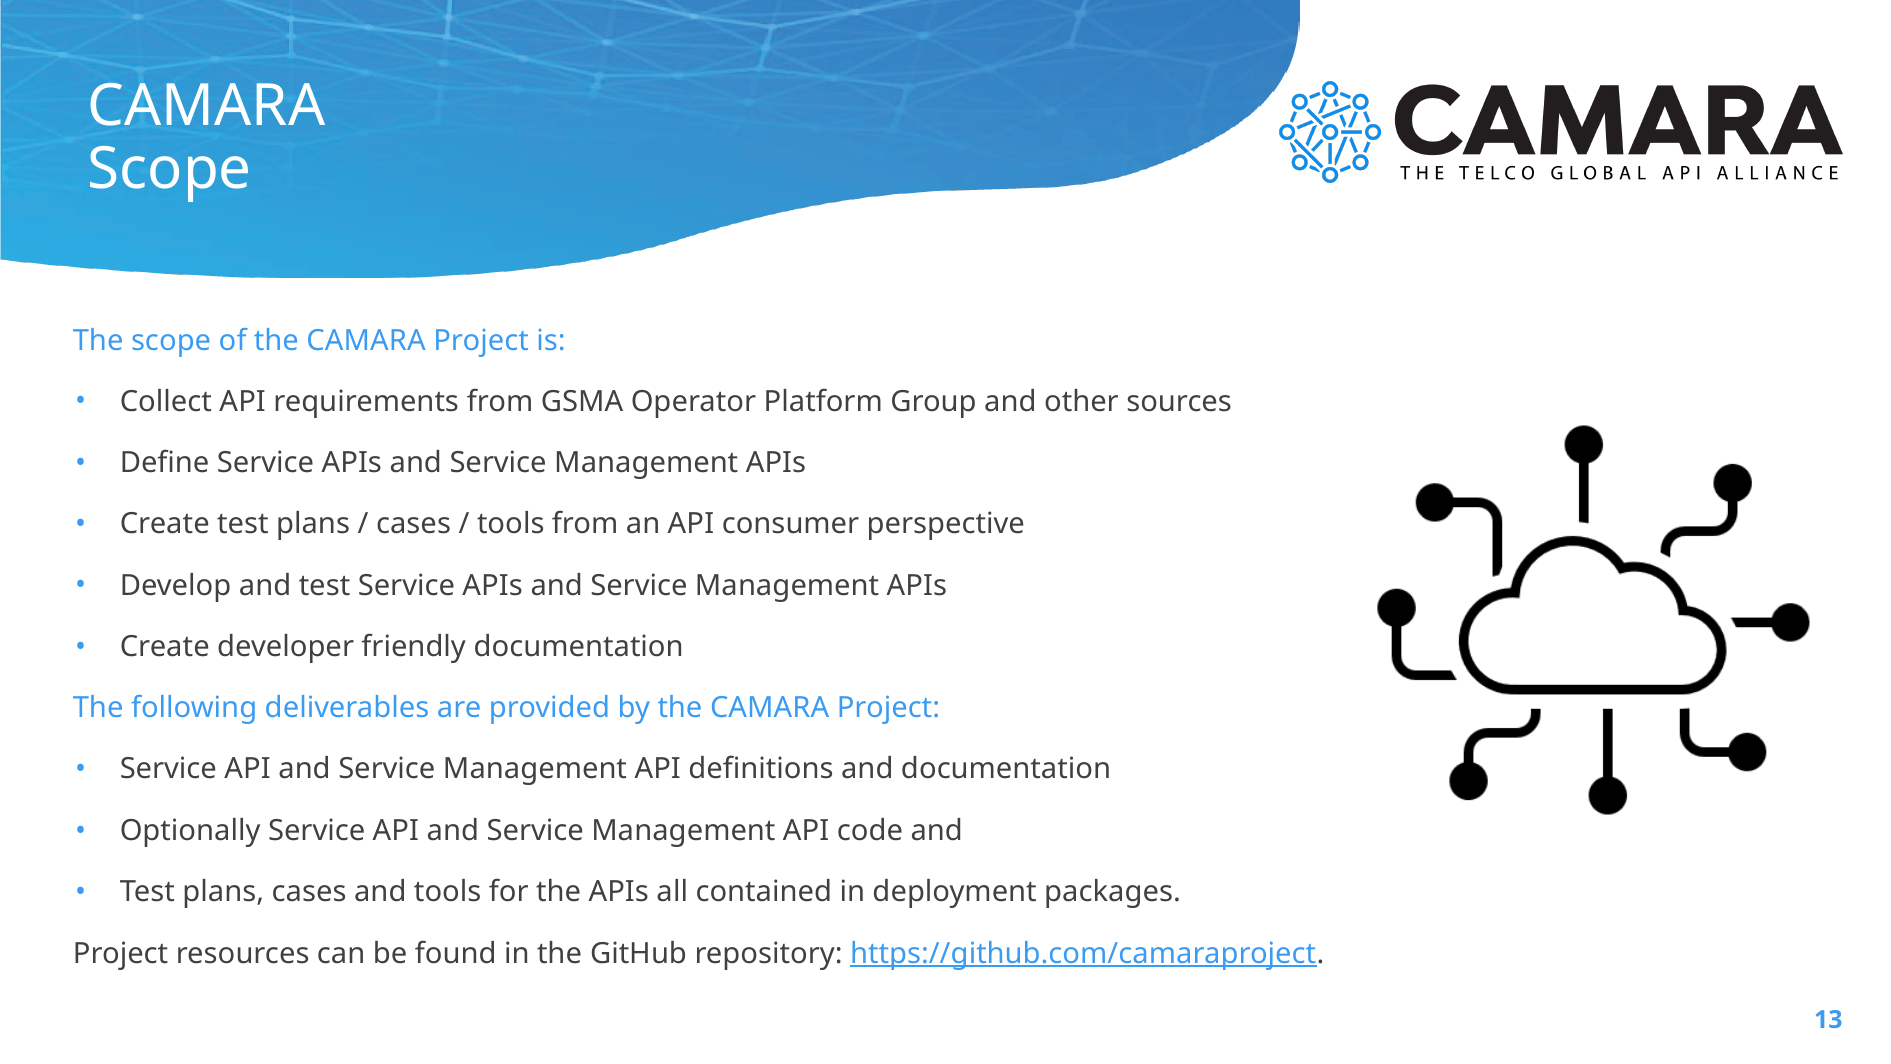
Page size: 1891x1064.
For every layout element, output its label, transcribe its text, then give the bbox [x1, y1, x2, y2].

picture [1362, 392, 1824, 854]
title CAMARA Scope [72, 67, 1869, 197]
list The scope of the CAMARA Project is: Collect API requirements from GSMA Operator Platform Group and other sources Define Service APIs and Service Management APIs Create test plans / cases / tools from an API consumer perspective Develop and test Service APIs and Service Management APIs Create developer friendly documentation The following deliverables are provided by the CAMARA Project: Service API and Service Management API definitions and documentation Optionally Service API and Service Management API code and Test plans, cases and tools for the APIs all contained in deployment packages. Project resources can be found in the GitHub repository: https://github.com/camaraproject. [72, 319, 1869, 1064]
picture [0, 0, 1300, 278]
